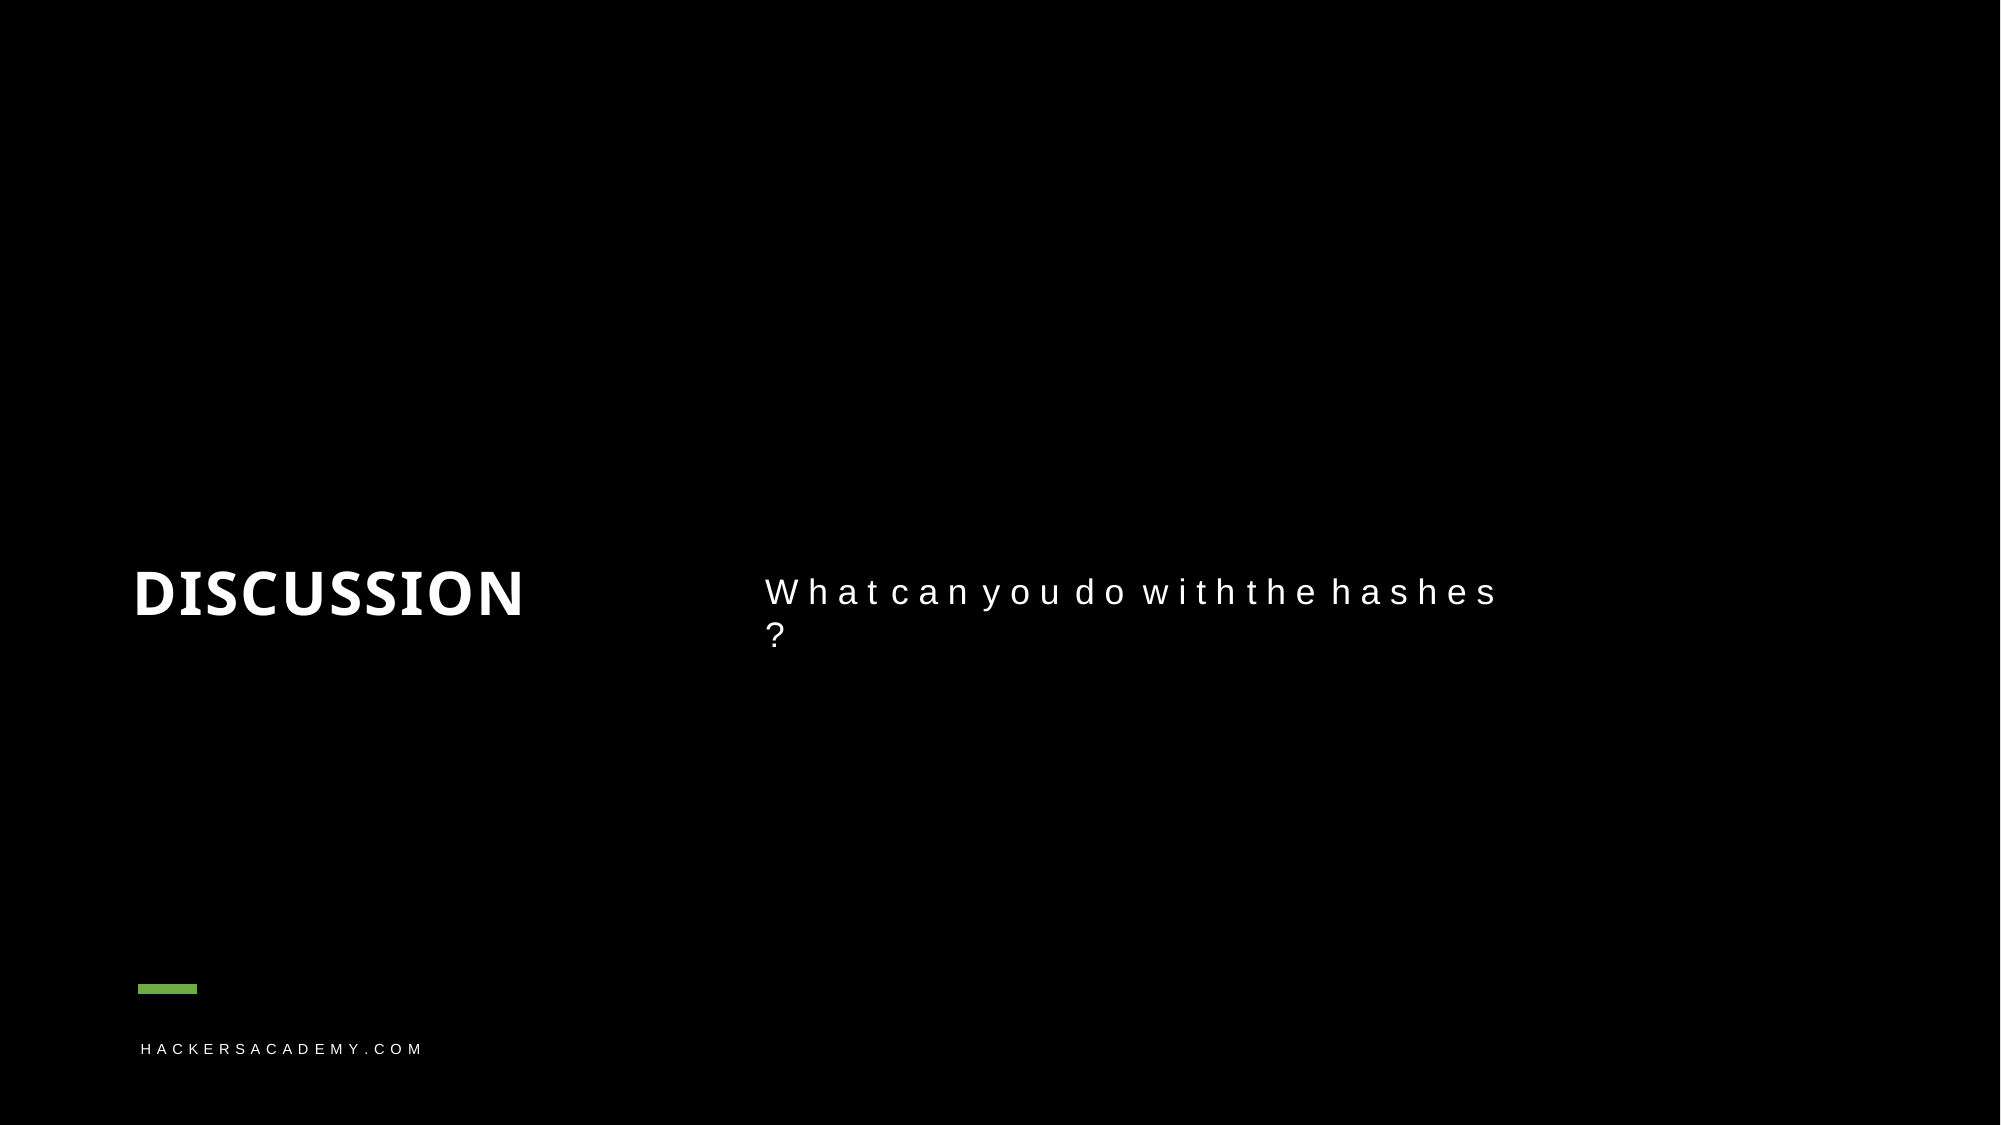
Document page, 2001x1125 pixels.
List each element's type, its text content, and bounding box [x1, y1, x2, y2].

text_box W h a t c a n y o u d o w i t h t h e h a s h e s ? [763, 567, 1504, 655]
text_box DISCUSSION [130, 552, 584, 628]
footer H A C K E R S A C A D E M Y . C O M [138, 1039, 426, 1125]
